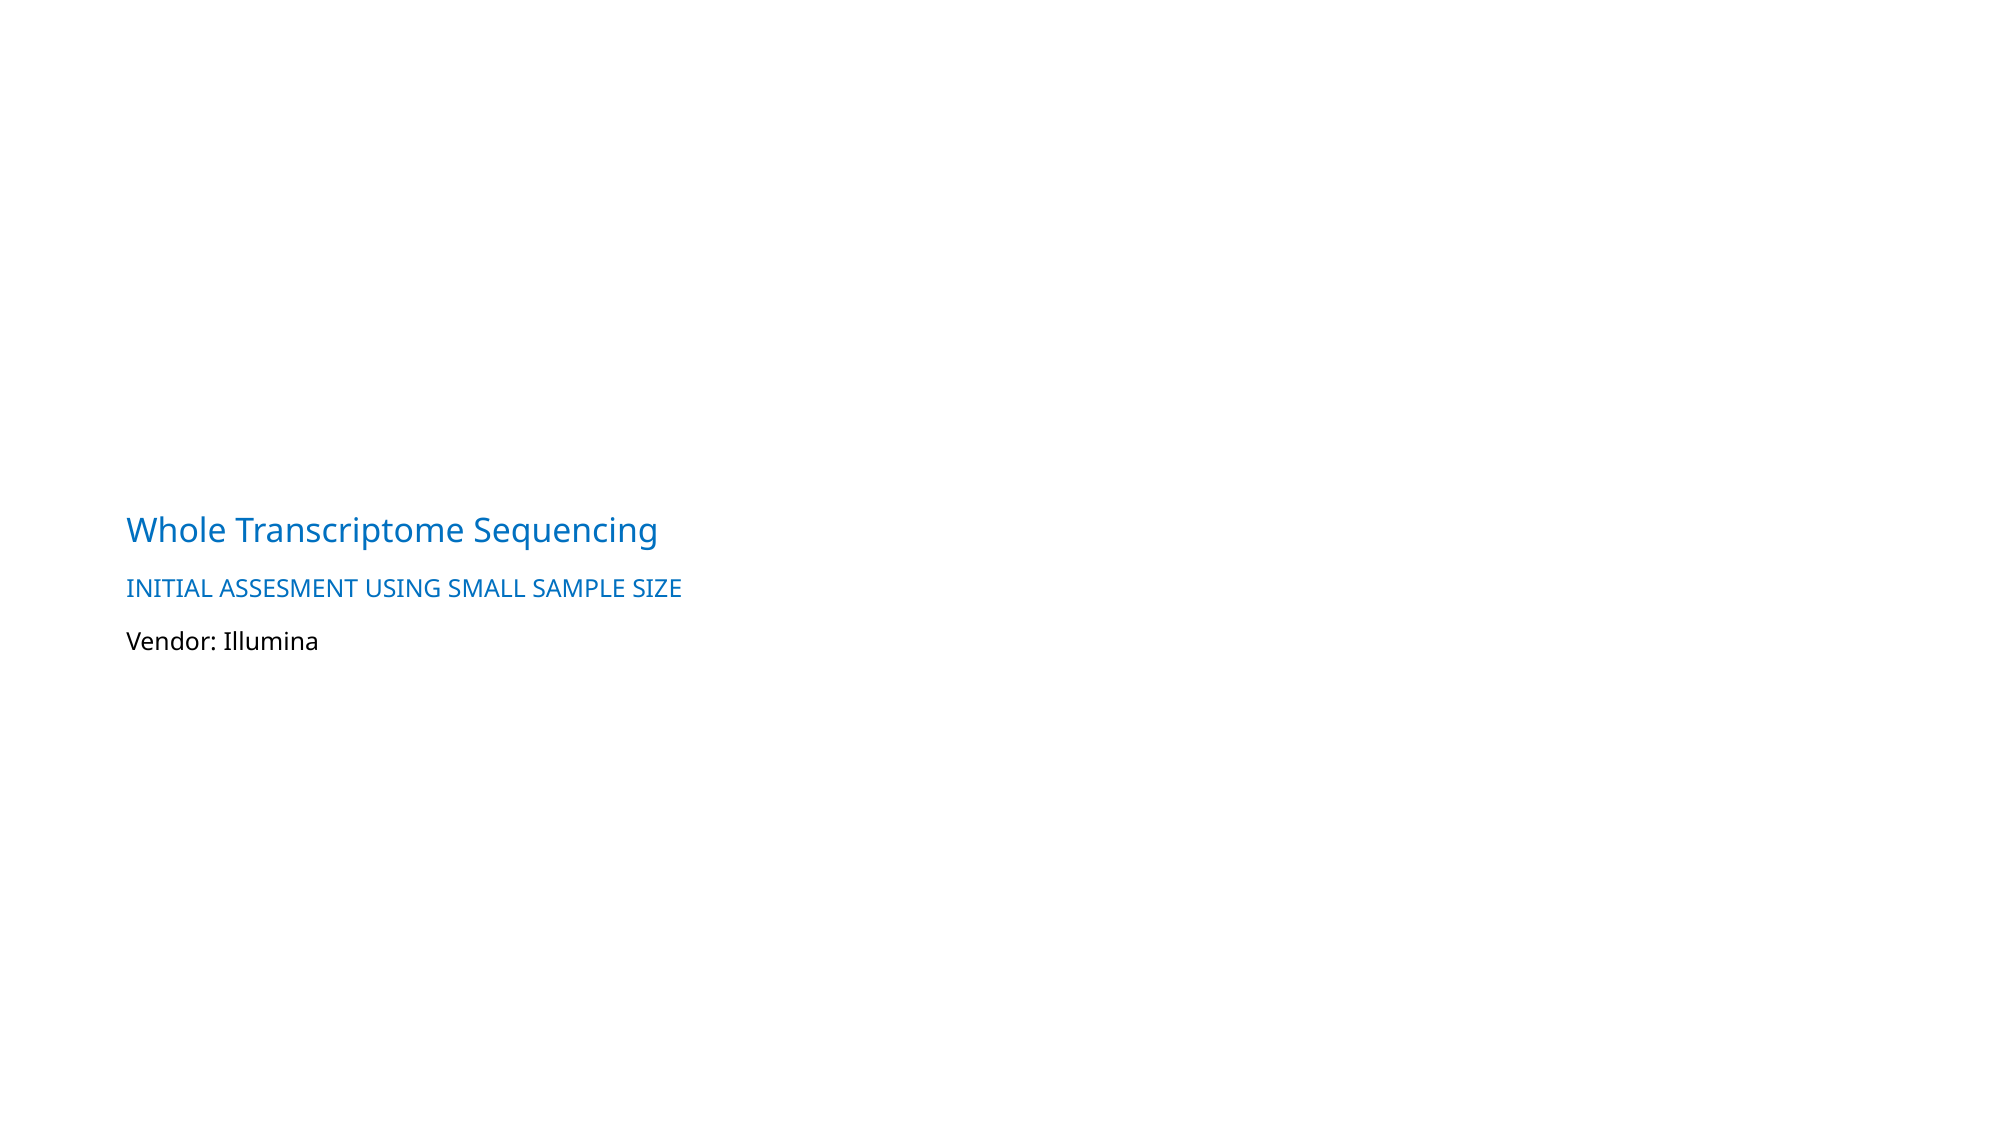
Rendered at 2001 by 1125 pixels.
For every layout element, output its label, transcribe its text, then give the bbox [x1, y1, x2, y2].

title Whole Transcriptome Sequencing INITIAL ASSESMENT USING SMALL SAMPLE SIZE Vendor: Illumina [111, 504, 1837, 722]
